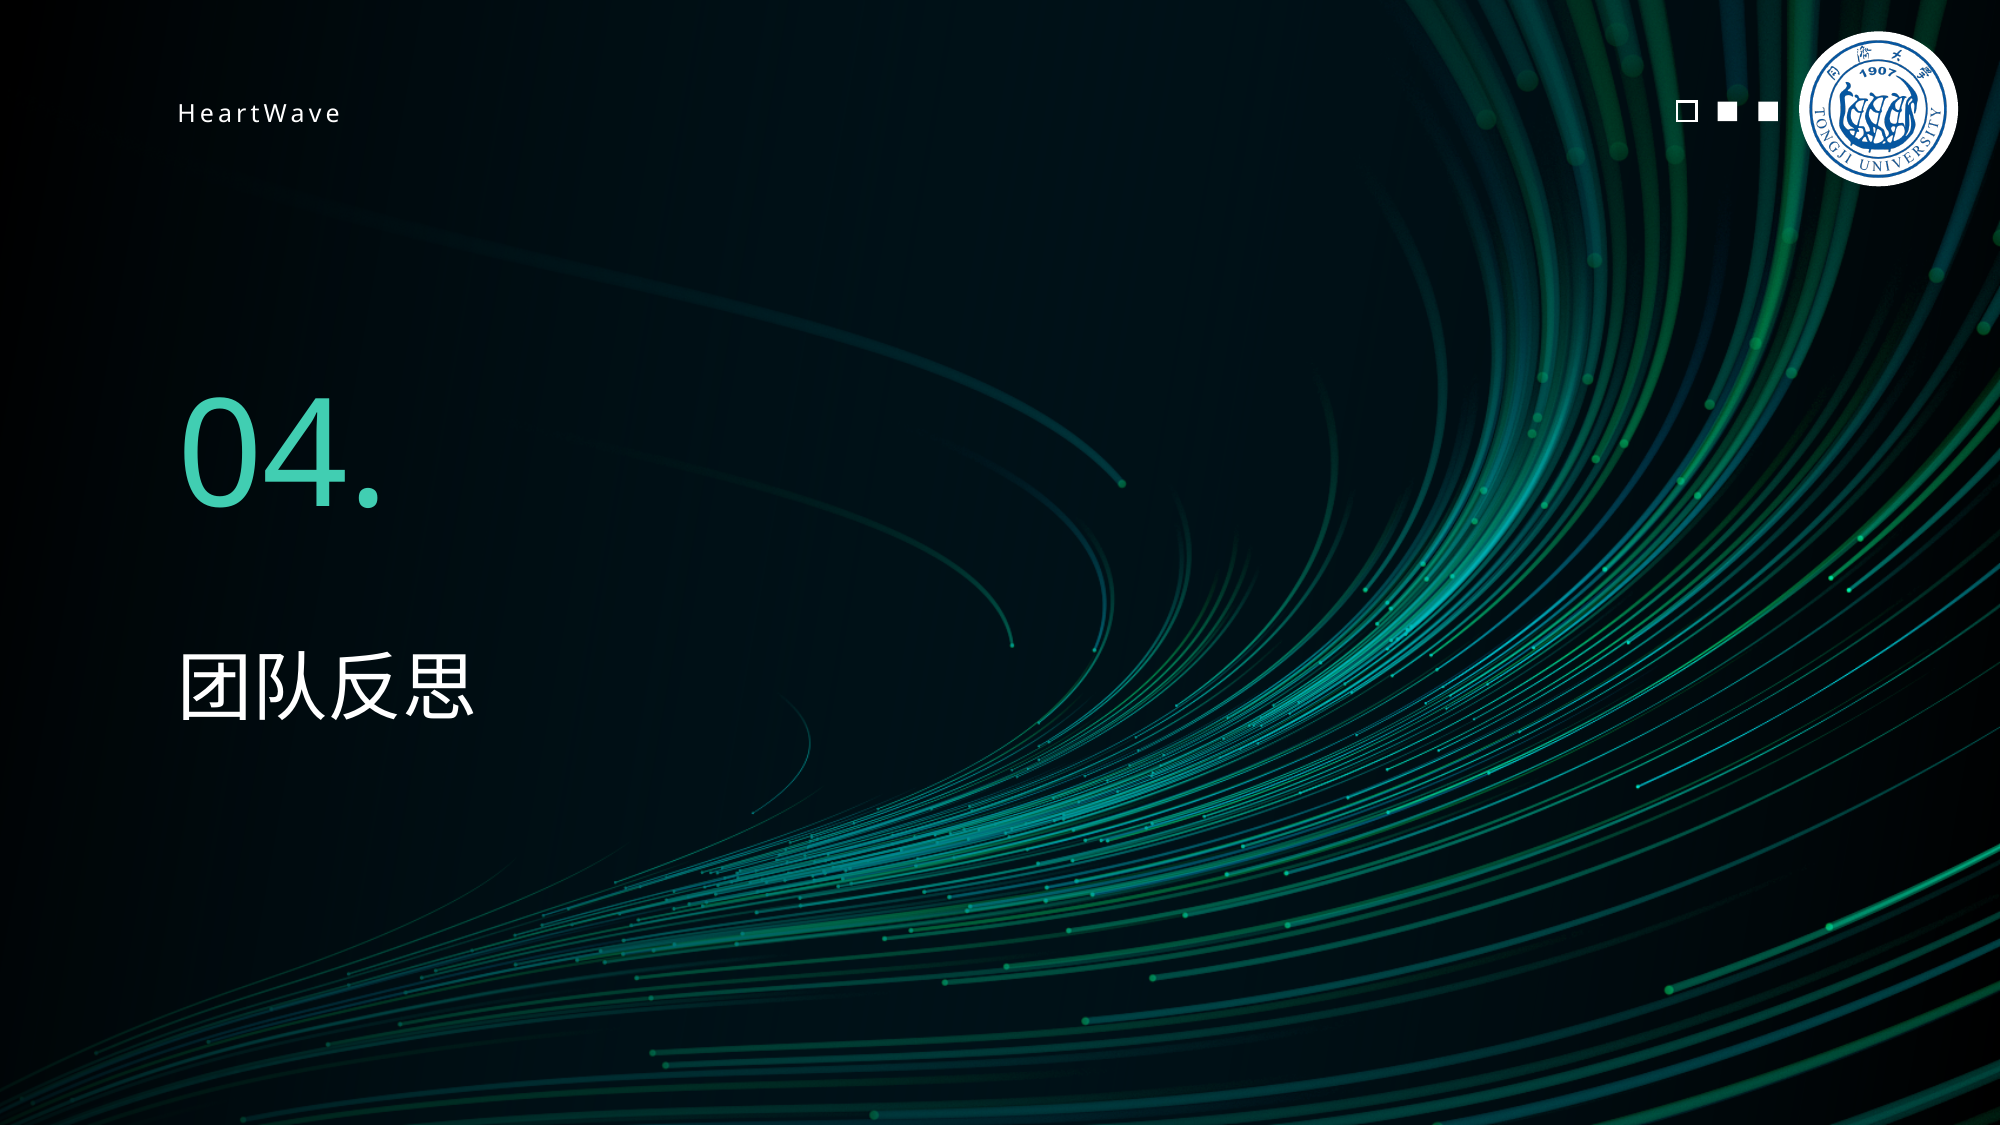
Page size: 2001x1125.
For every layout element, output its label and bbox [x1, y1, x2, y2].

picture [0, 0, 2000, 1125]
text_box [162, 349, 624, 738]
text_box [1799, 21, 1959, 197]
text_box [1676, 101, 1779, 122]
